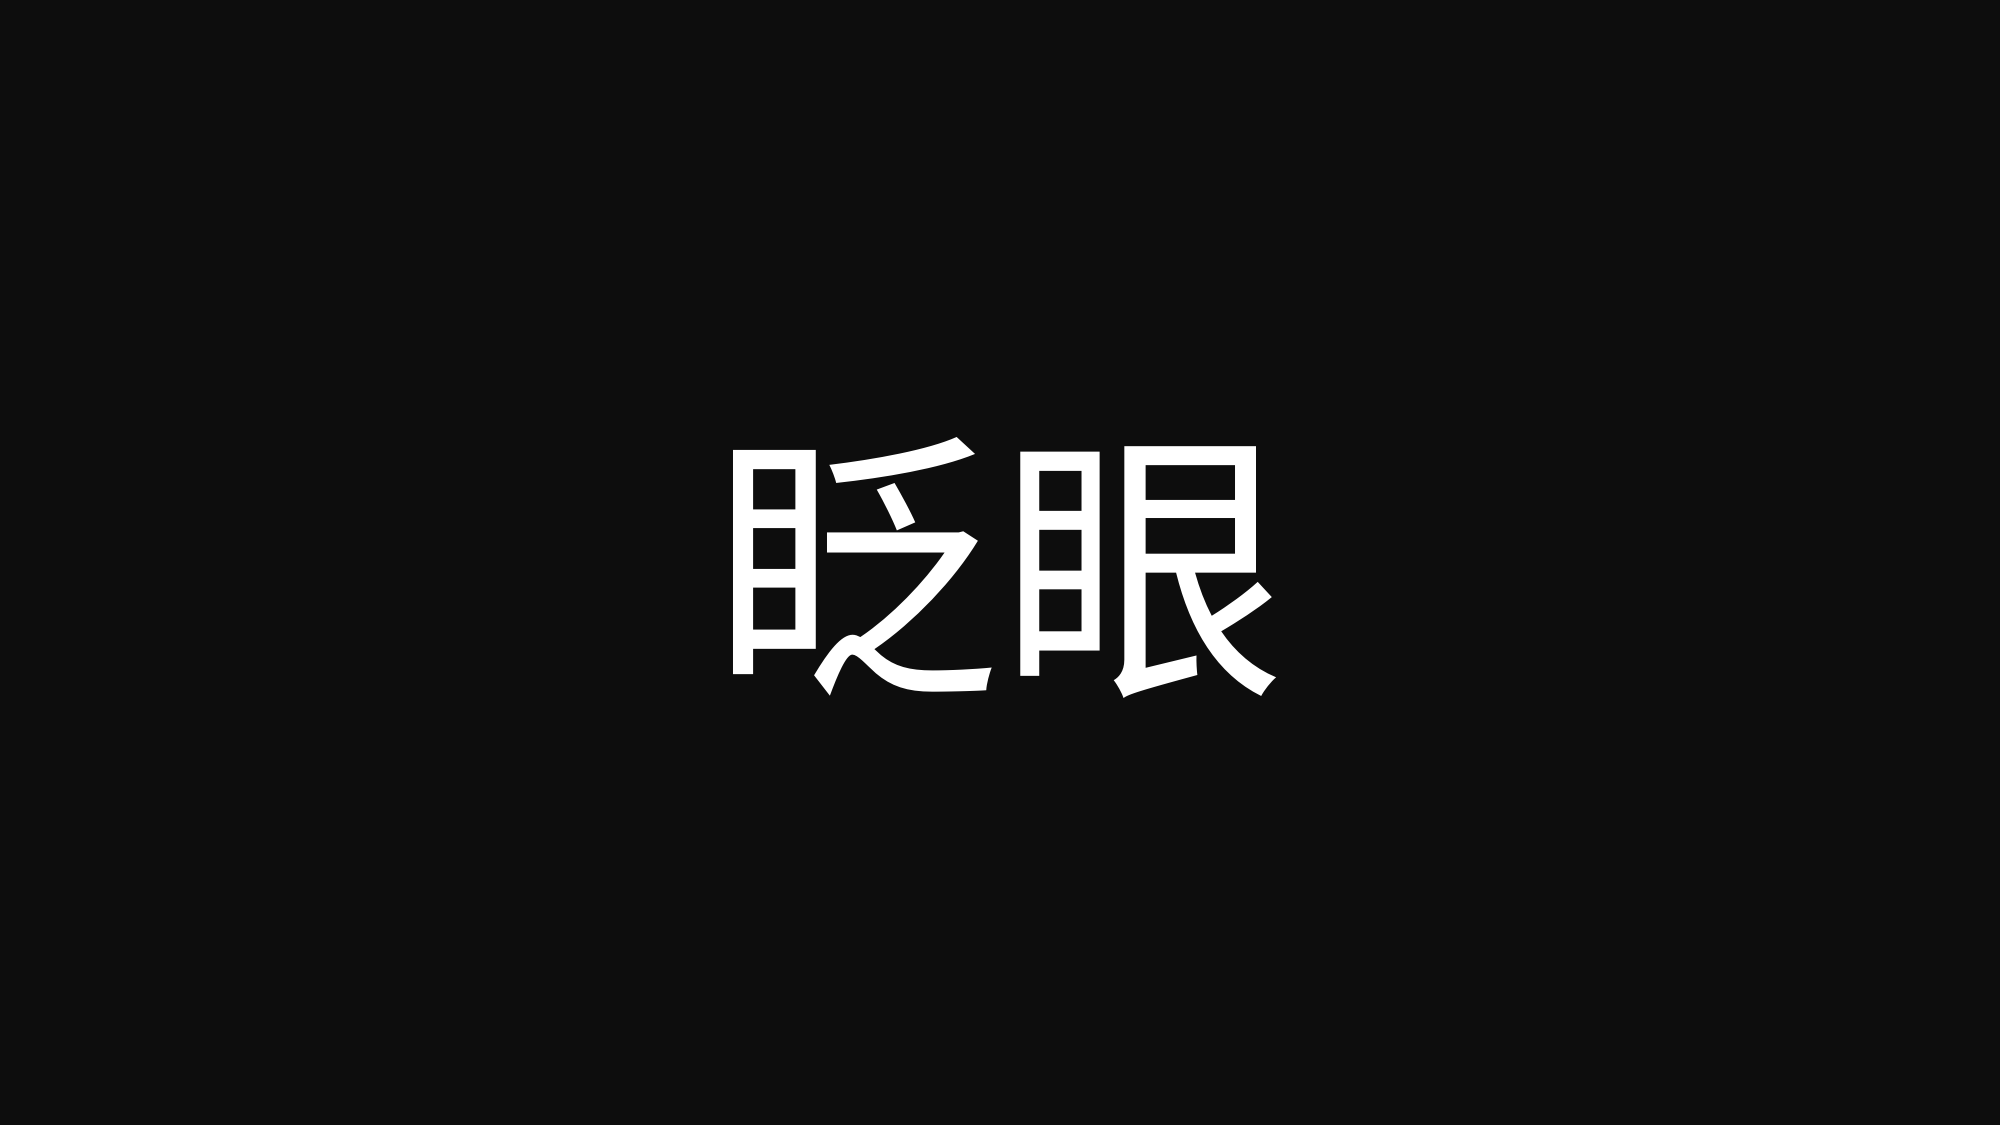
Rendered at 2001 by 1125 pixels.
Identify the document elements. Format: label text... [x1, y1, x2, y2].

text_box [0, 0, 2000, 1125]
text_box 眨眼 [697, 380, 1303, 741]
